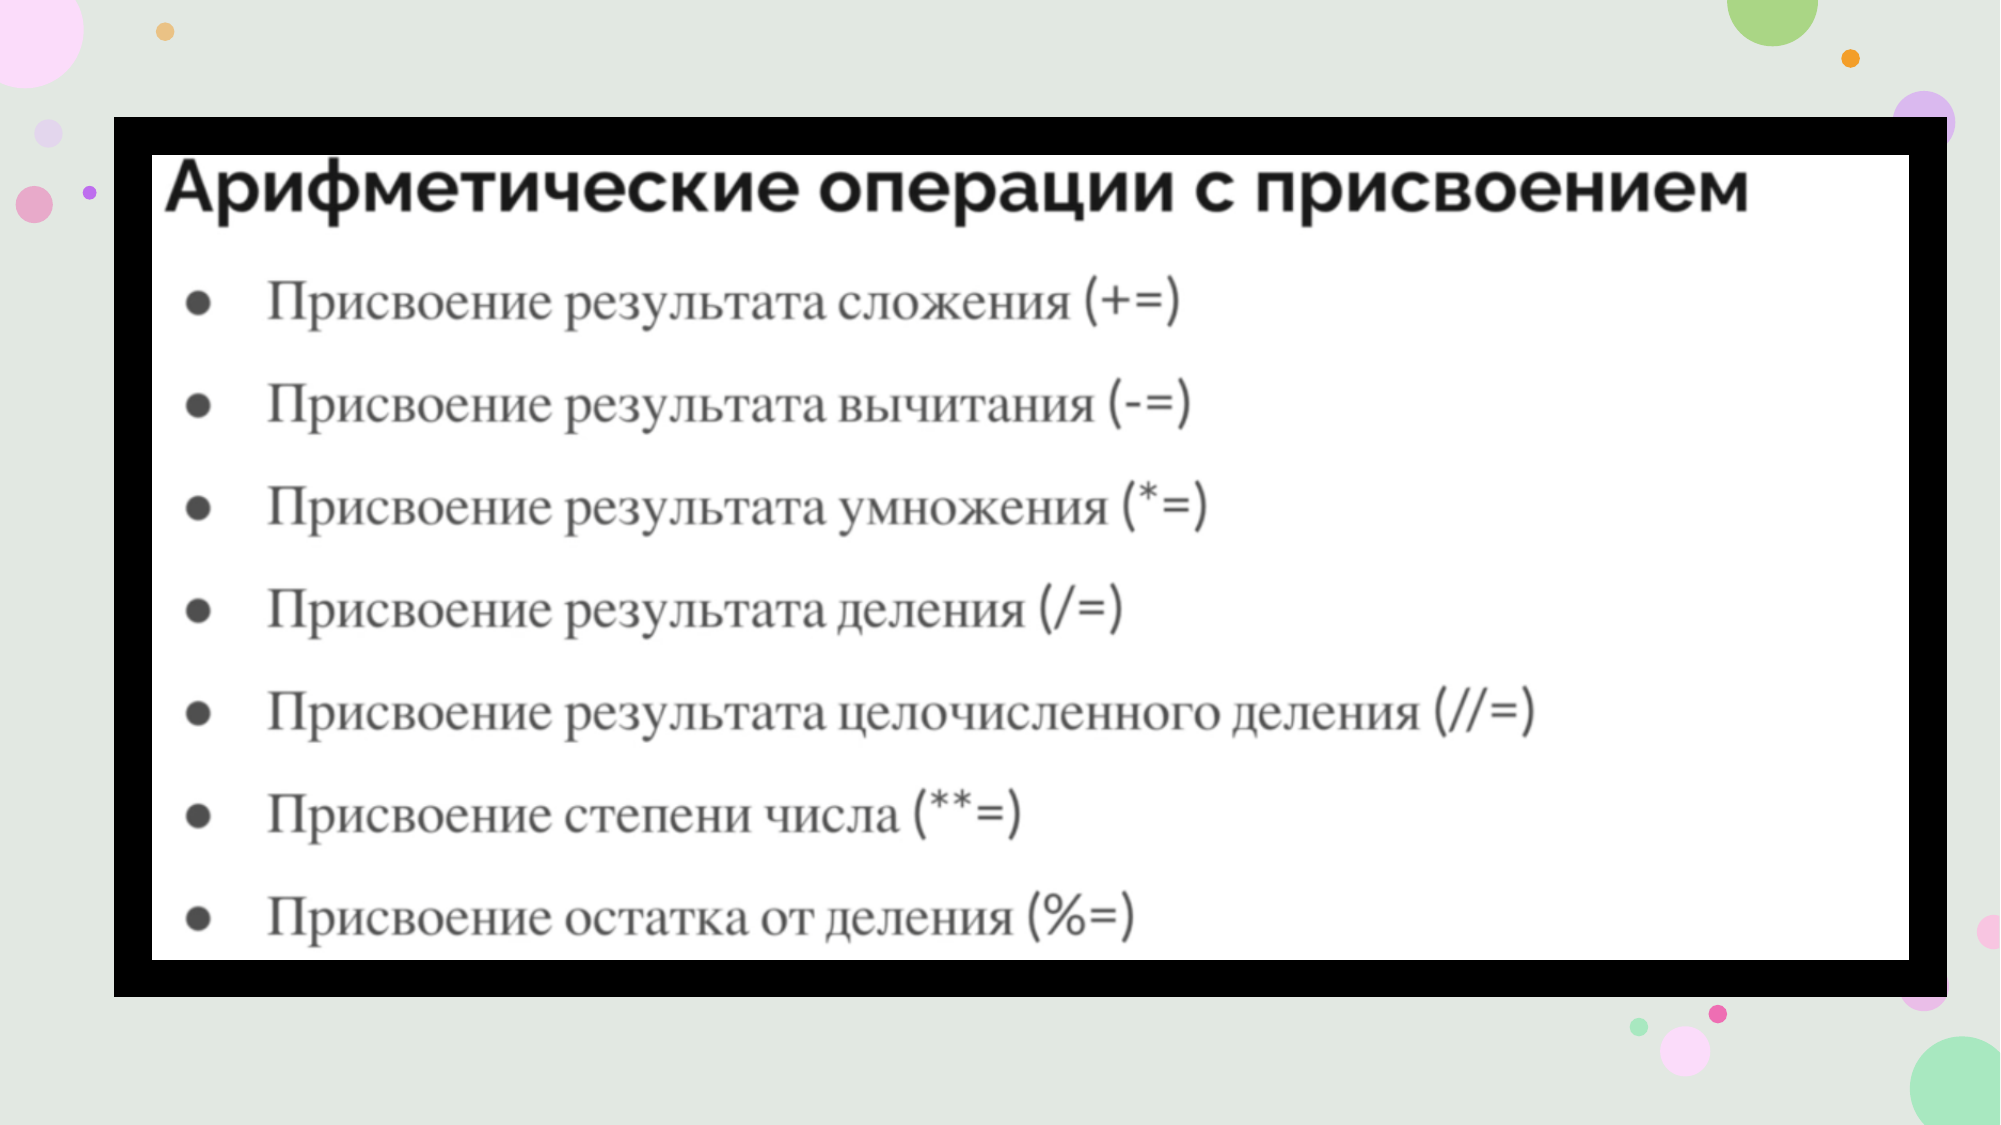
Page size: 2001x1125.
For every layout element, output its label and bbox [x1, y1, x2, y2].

picture [151, 154, 1910, 960]
